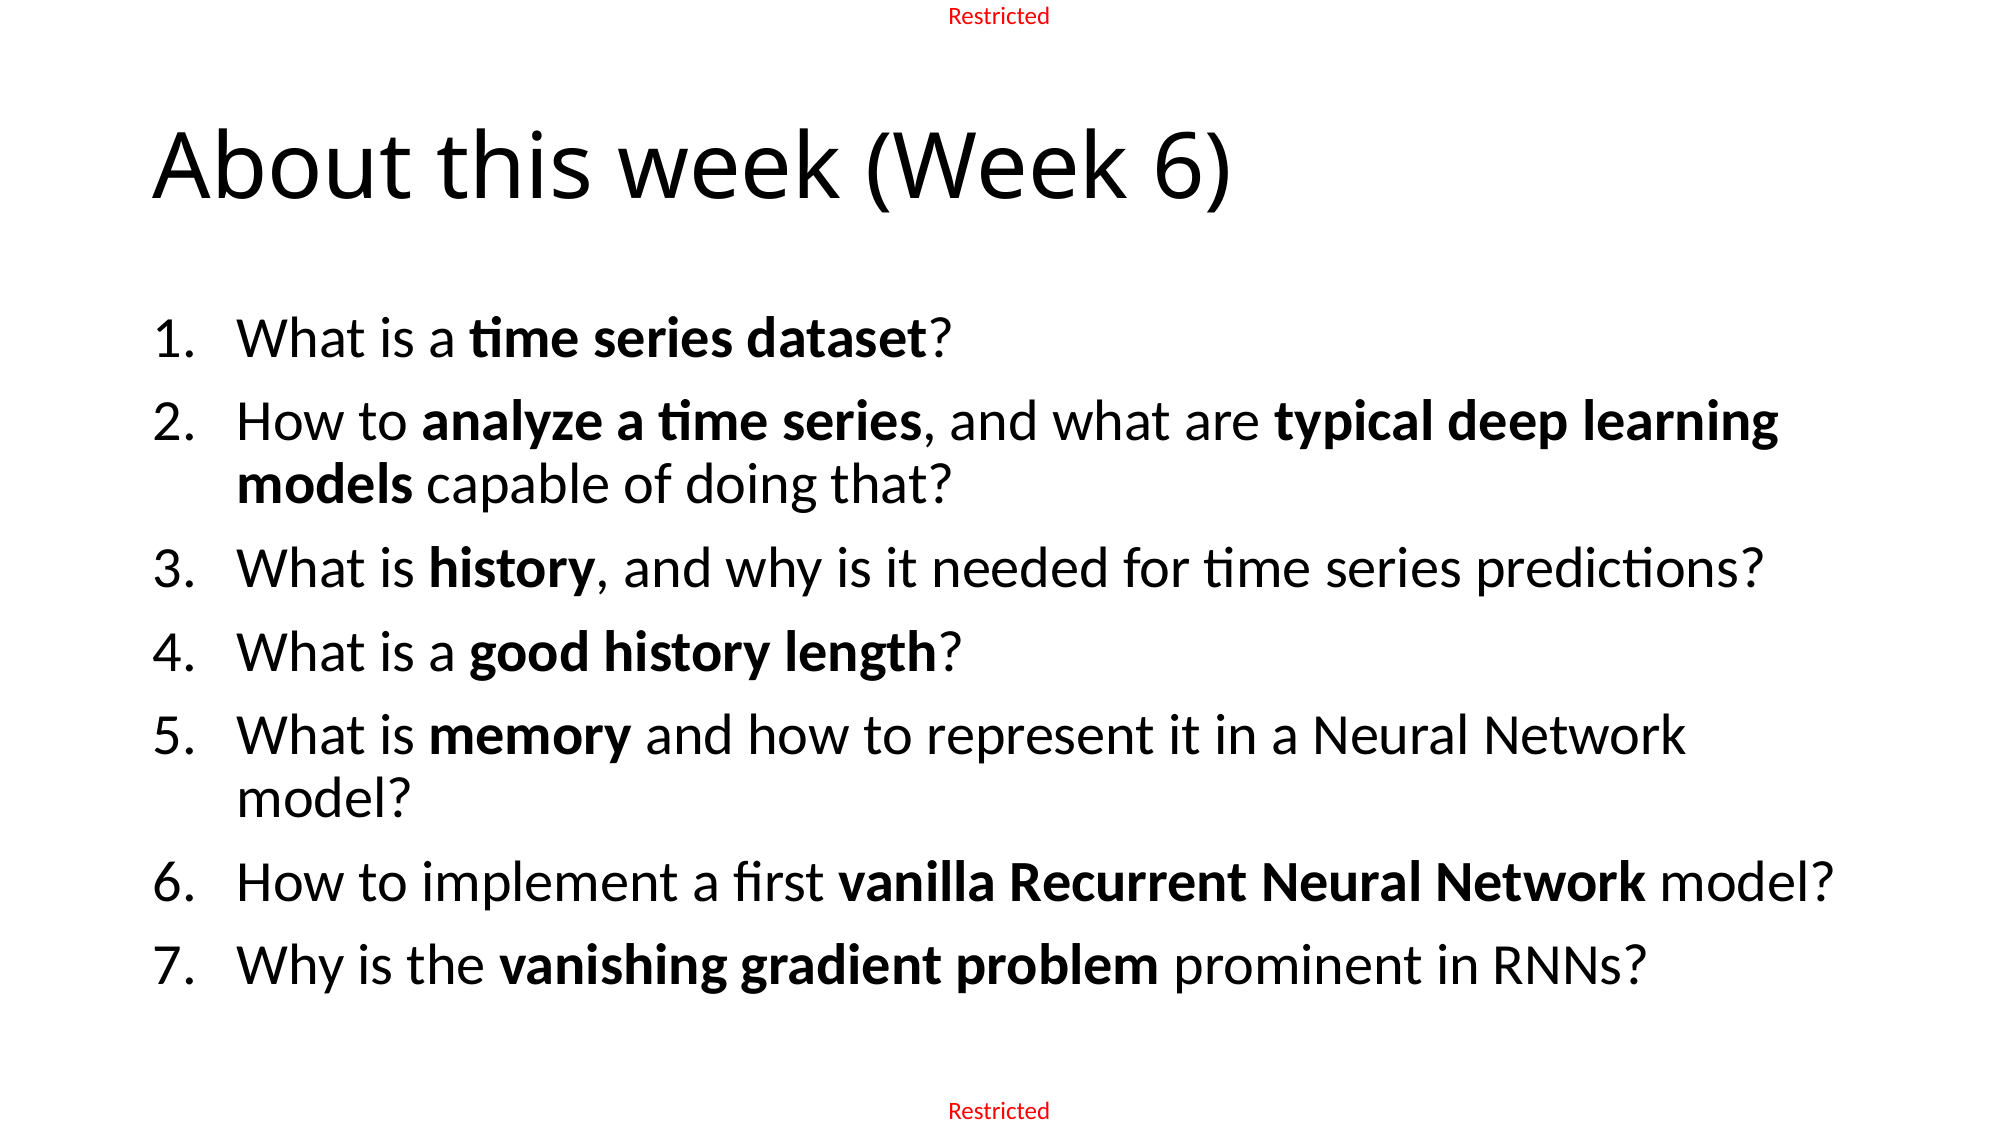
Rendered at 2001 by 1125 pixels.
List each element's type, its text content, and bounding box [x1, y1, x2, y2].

title About this week (Week 6) [137, 59, 1863, 278]
list What is a time series dataset? How to analyze a time series, and what are typical deep learning models capable of doing that? What is history, and why is it needed for time series predictions? What is a good history length? What is memory and how to represent it in a Neural Network model? How to implement a first vanilla Recurrent Neural Network model? Why is the vanishing gradient problem prominent in RNNs? [137, 299, 1863, 1125]
